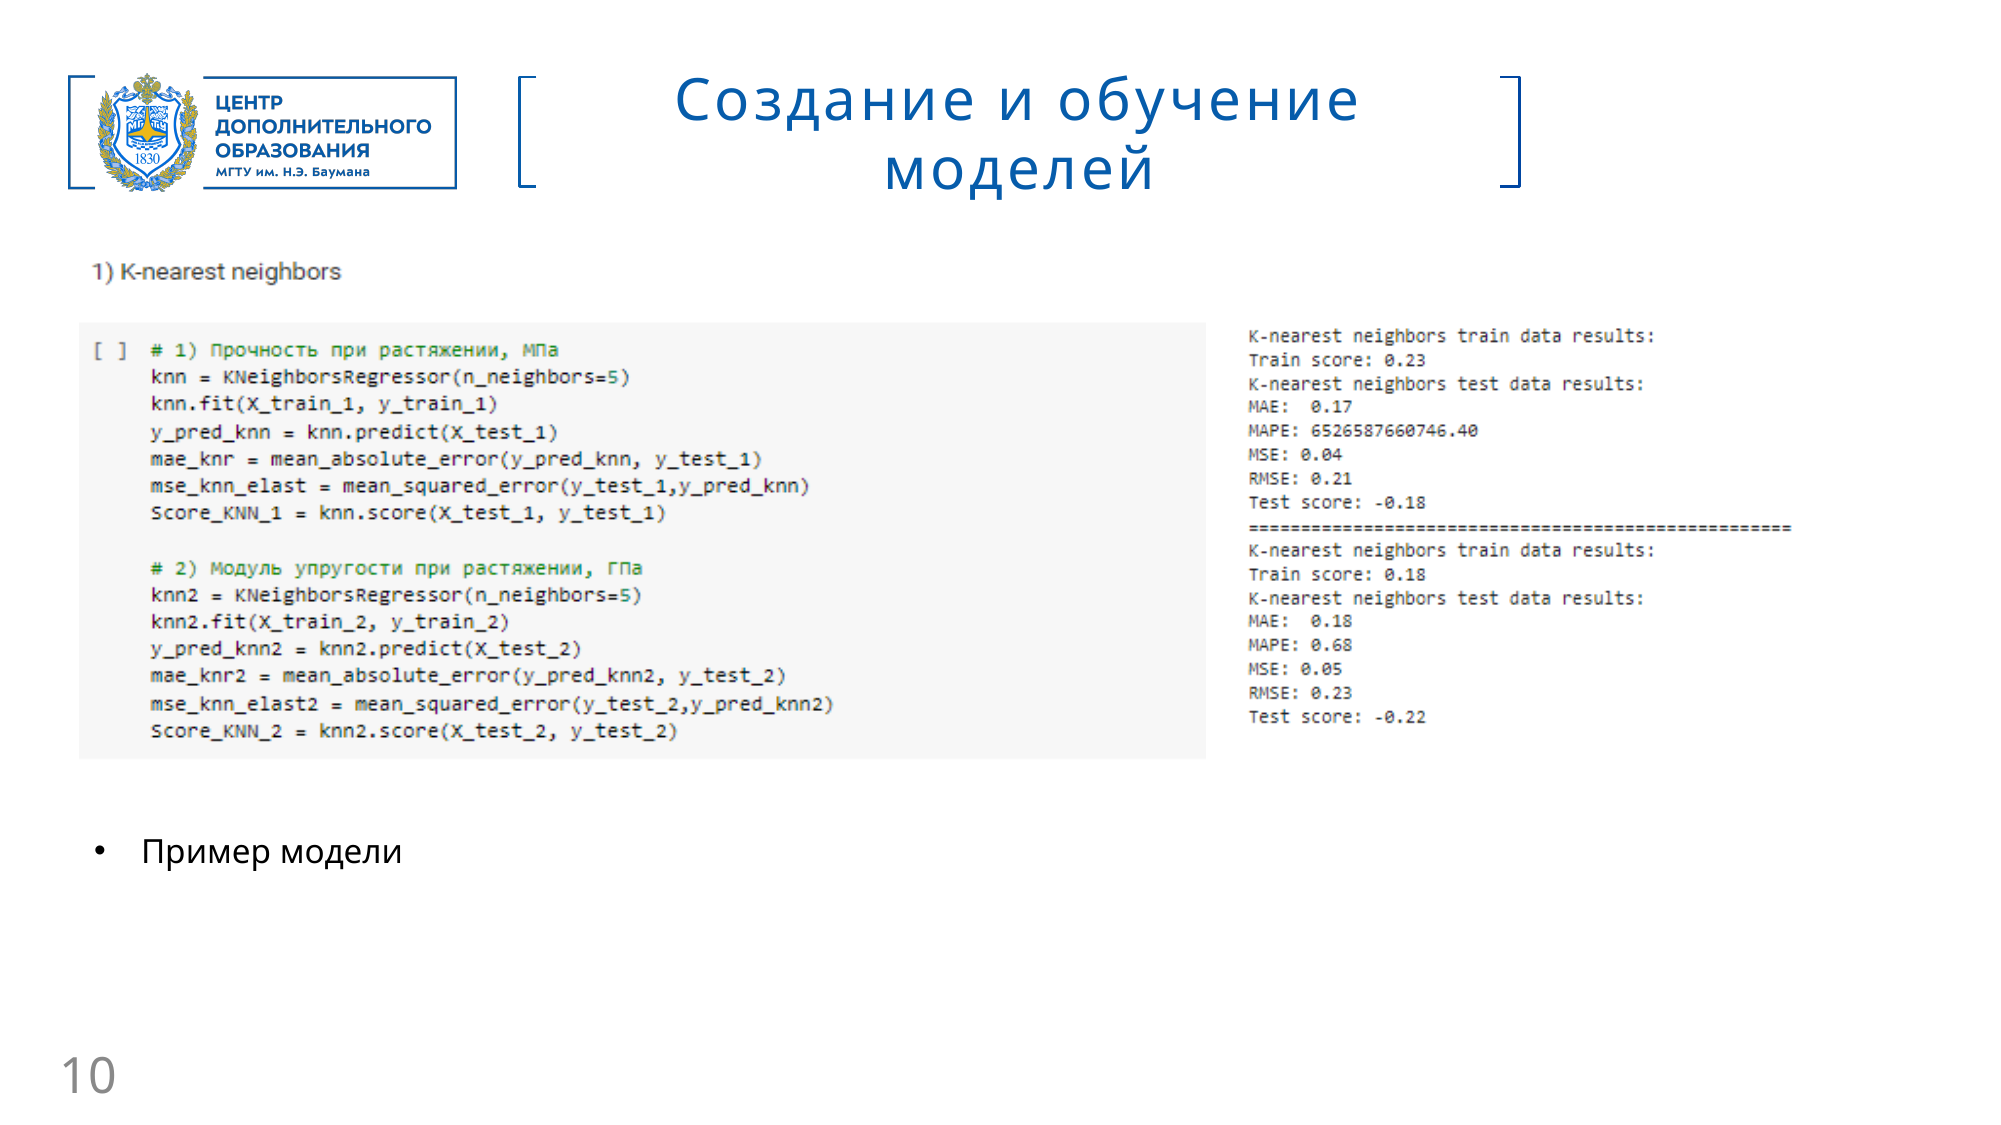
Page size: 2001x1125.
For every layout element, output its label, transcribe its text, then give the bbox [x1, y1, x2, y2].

picture [79, 246, 1206, 770]
slide_number 10 [44, 1055, 139, 1101]
text_box Пример модели [79, 822, 787, 878]
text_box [519, 76, 1520, 187]
picture [68, 73, 457, 192]
picture [1228, 322, 1873, 750]
